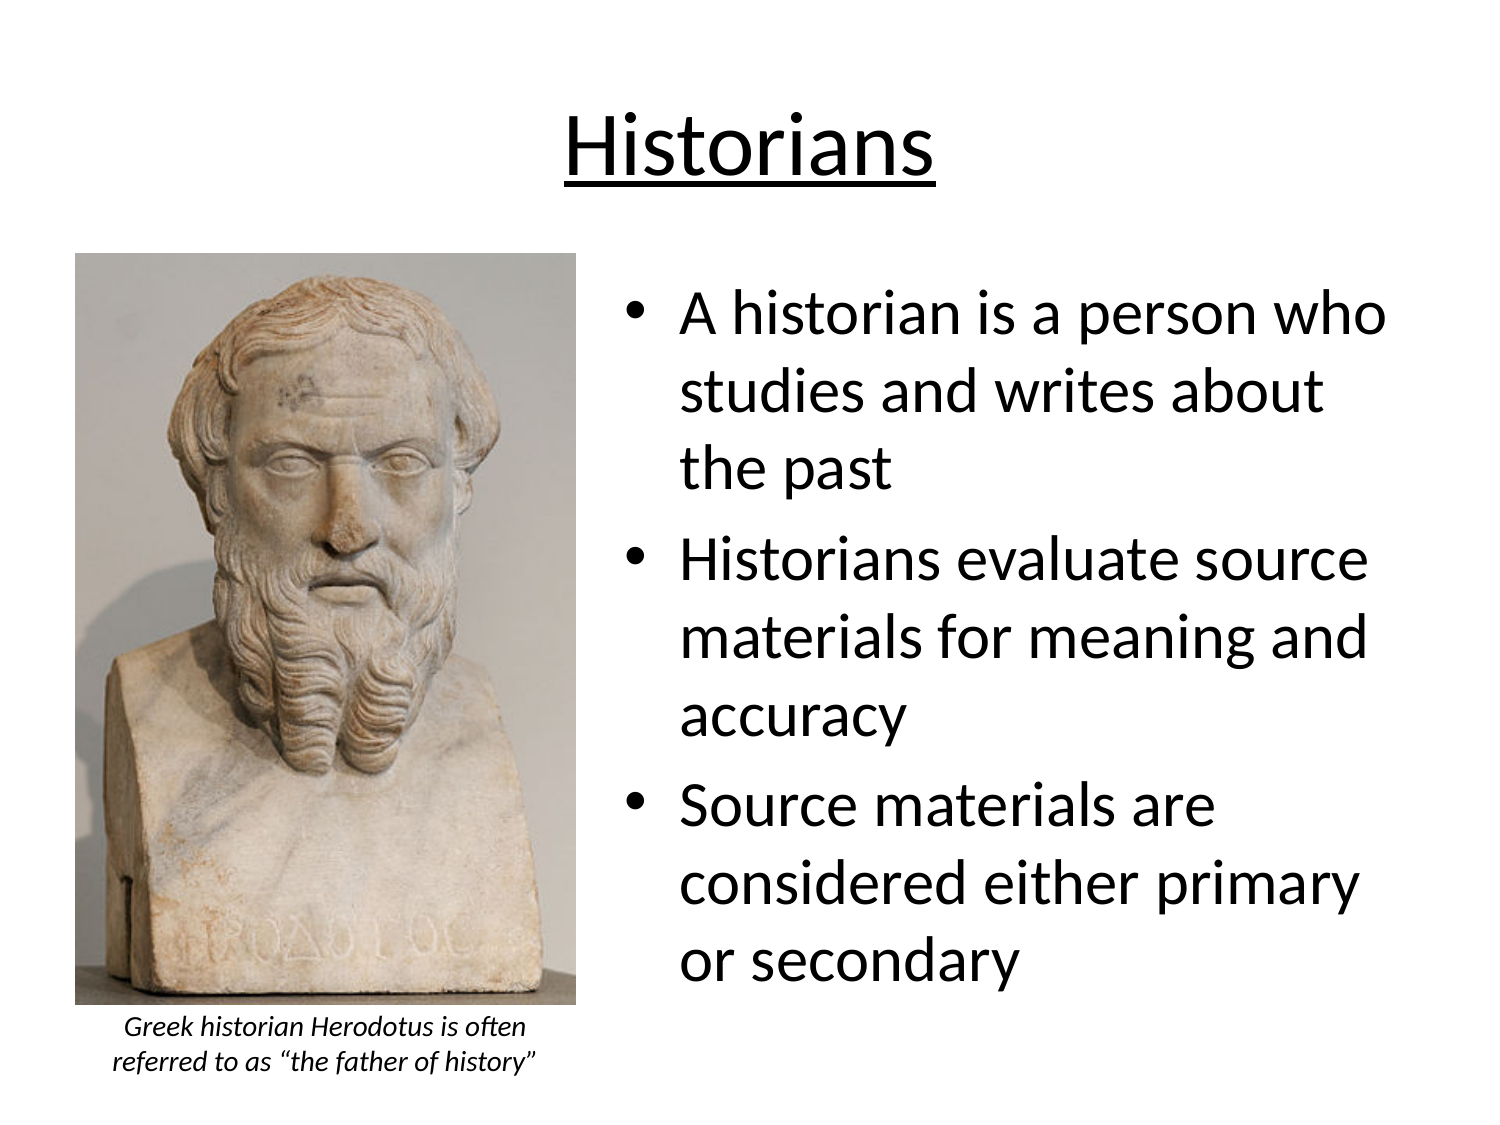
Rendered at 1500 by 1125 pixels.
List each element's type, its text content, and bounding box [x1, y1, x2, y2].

text_box Greek historian Herodotus is often referred to as “the father of history” [75, 1012, 576, 1085]
picture [74, 253, 577, 1006]
title Historians [75, 45, 1425, 233]
list A historian is a person who studies and writes about the past Historians evaluate source materials for meaning and accuracy Source materials are considered either primary or secondary [609, 262, 1425, 1005]
